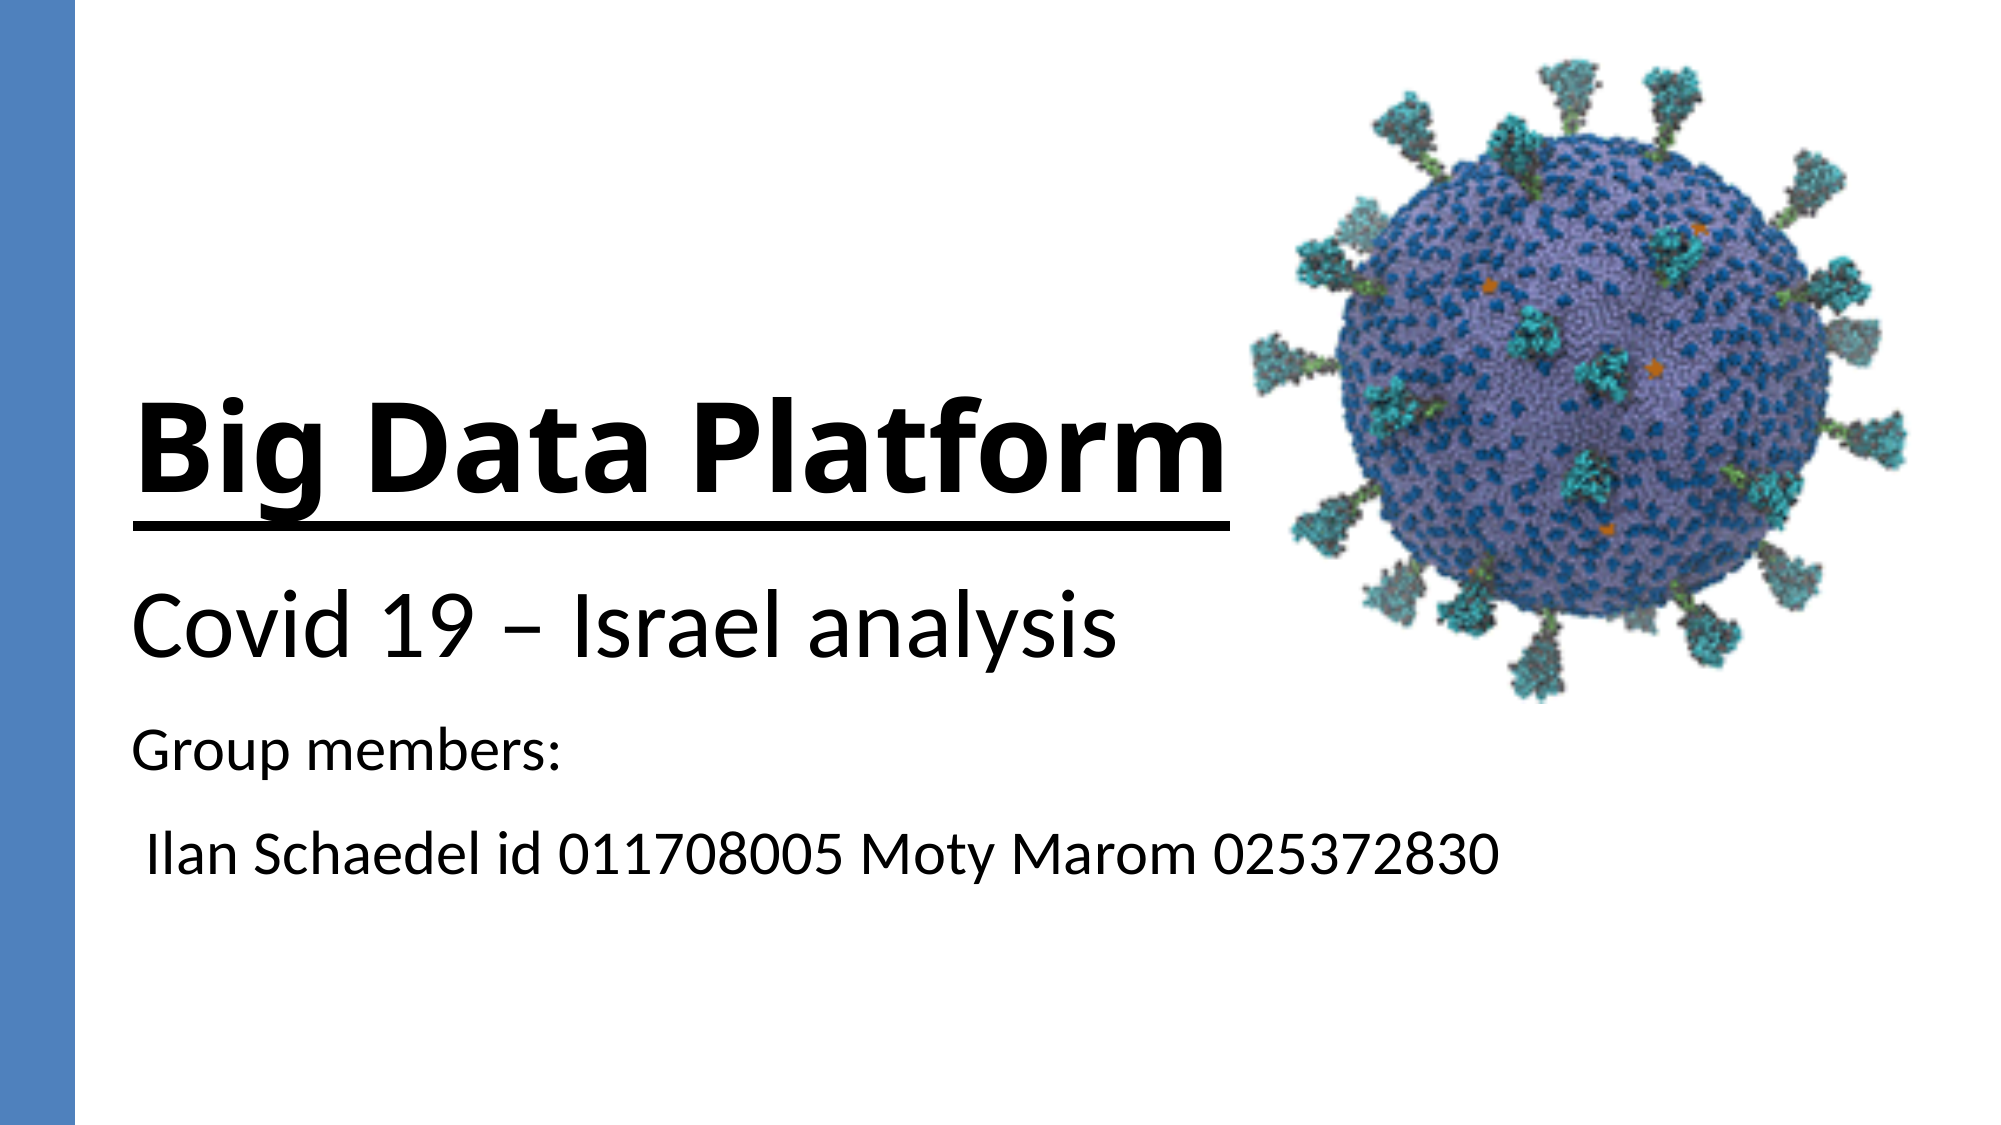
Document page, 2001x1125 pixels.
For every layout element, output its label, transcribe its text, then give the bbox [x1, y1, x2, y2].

picture [1230, 47, 1936, 704]
title Big Data Platforms [116, 225, 1223, 527]
subtitle Covid 19 – Israel analysis Group members: Ilan Schaedel id 011708005 Moty Marom 025372830 [116, 560, 1840, 974]
